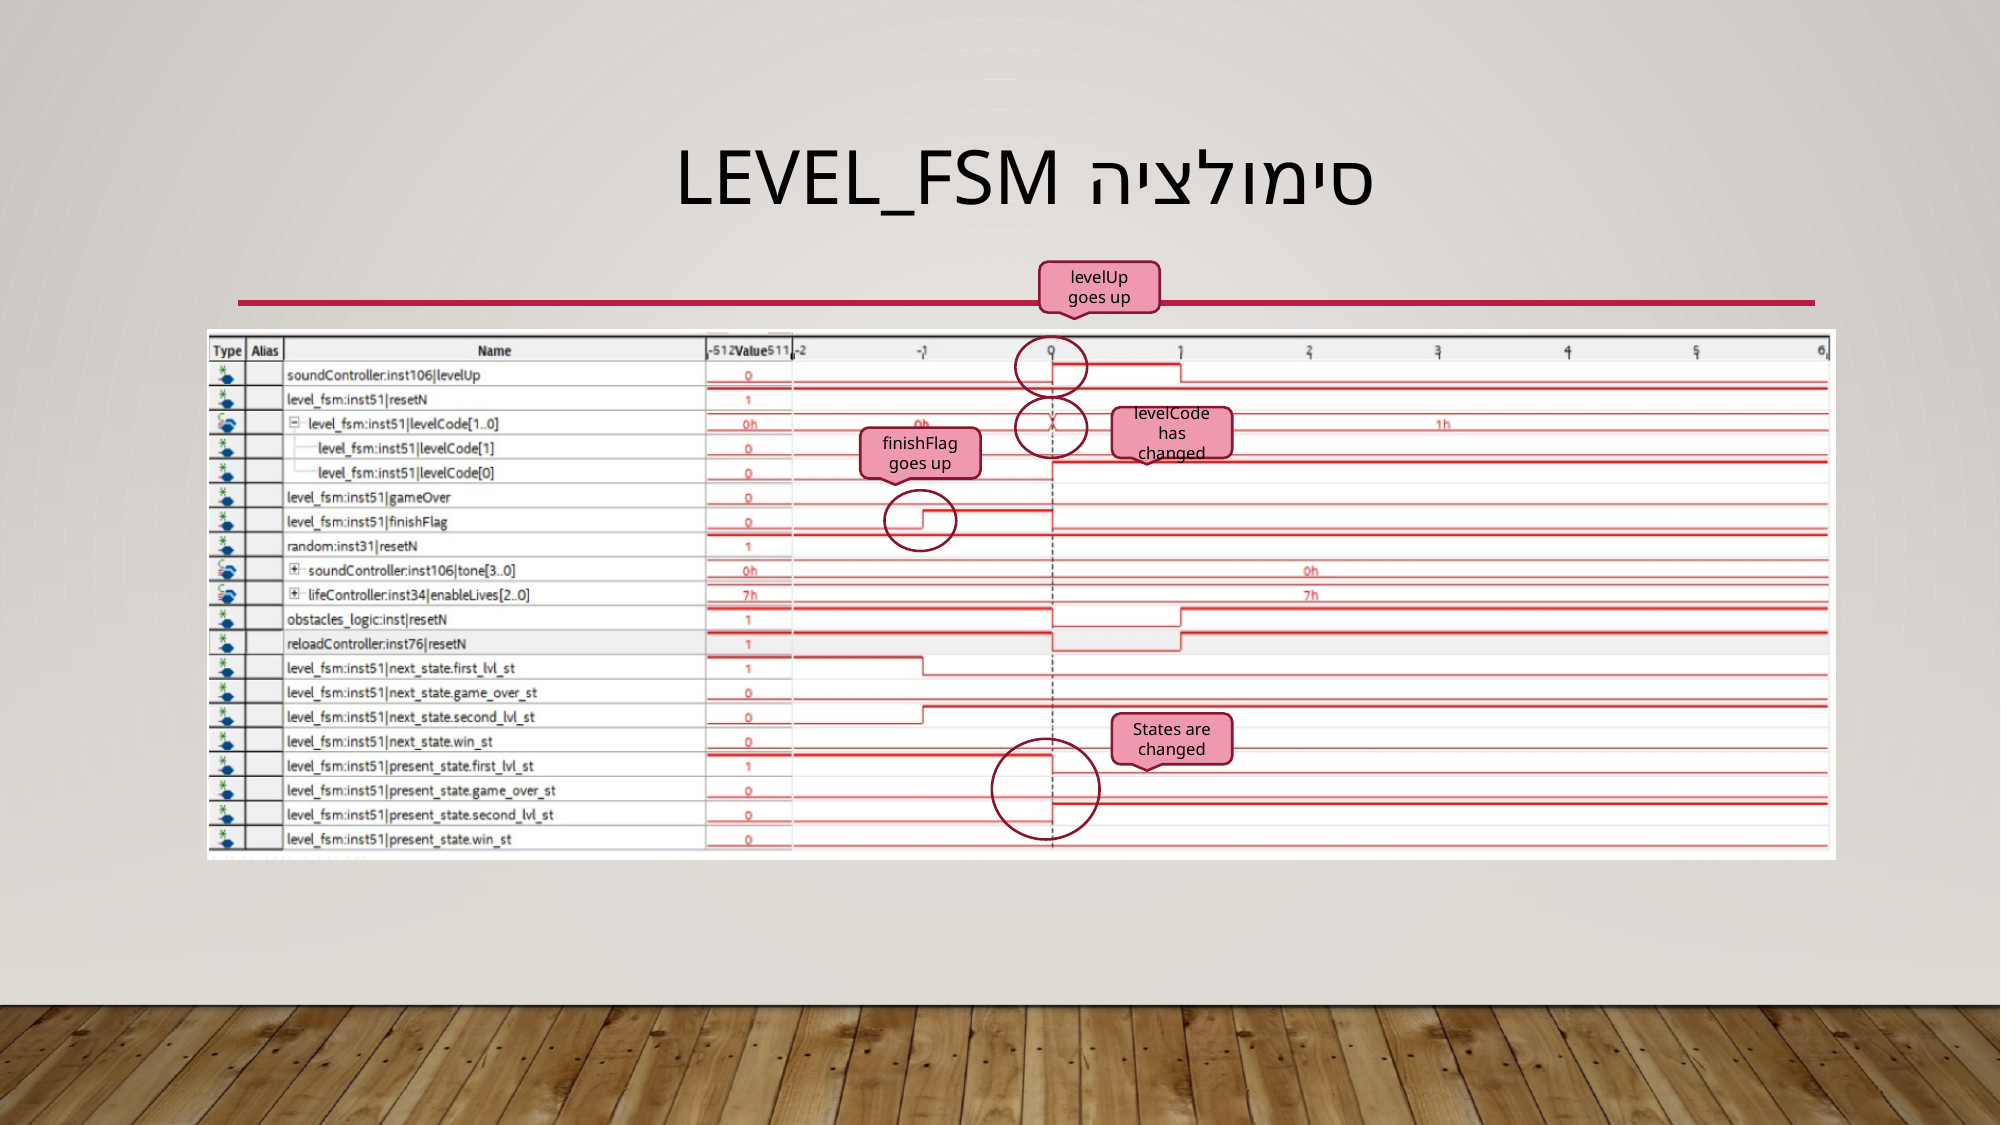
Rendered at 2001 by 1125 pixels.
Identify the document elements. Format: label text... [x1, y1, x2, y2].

title סימולציה level_fsm [238, 131, 1814, 305]
text_box levelUp goes up [1038, 260, 1162, 321]
picture [0, 1005, 2000, 1125]
picture [206, 329, 1836, 860]
